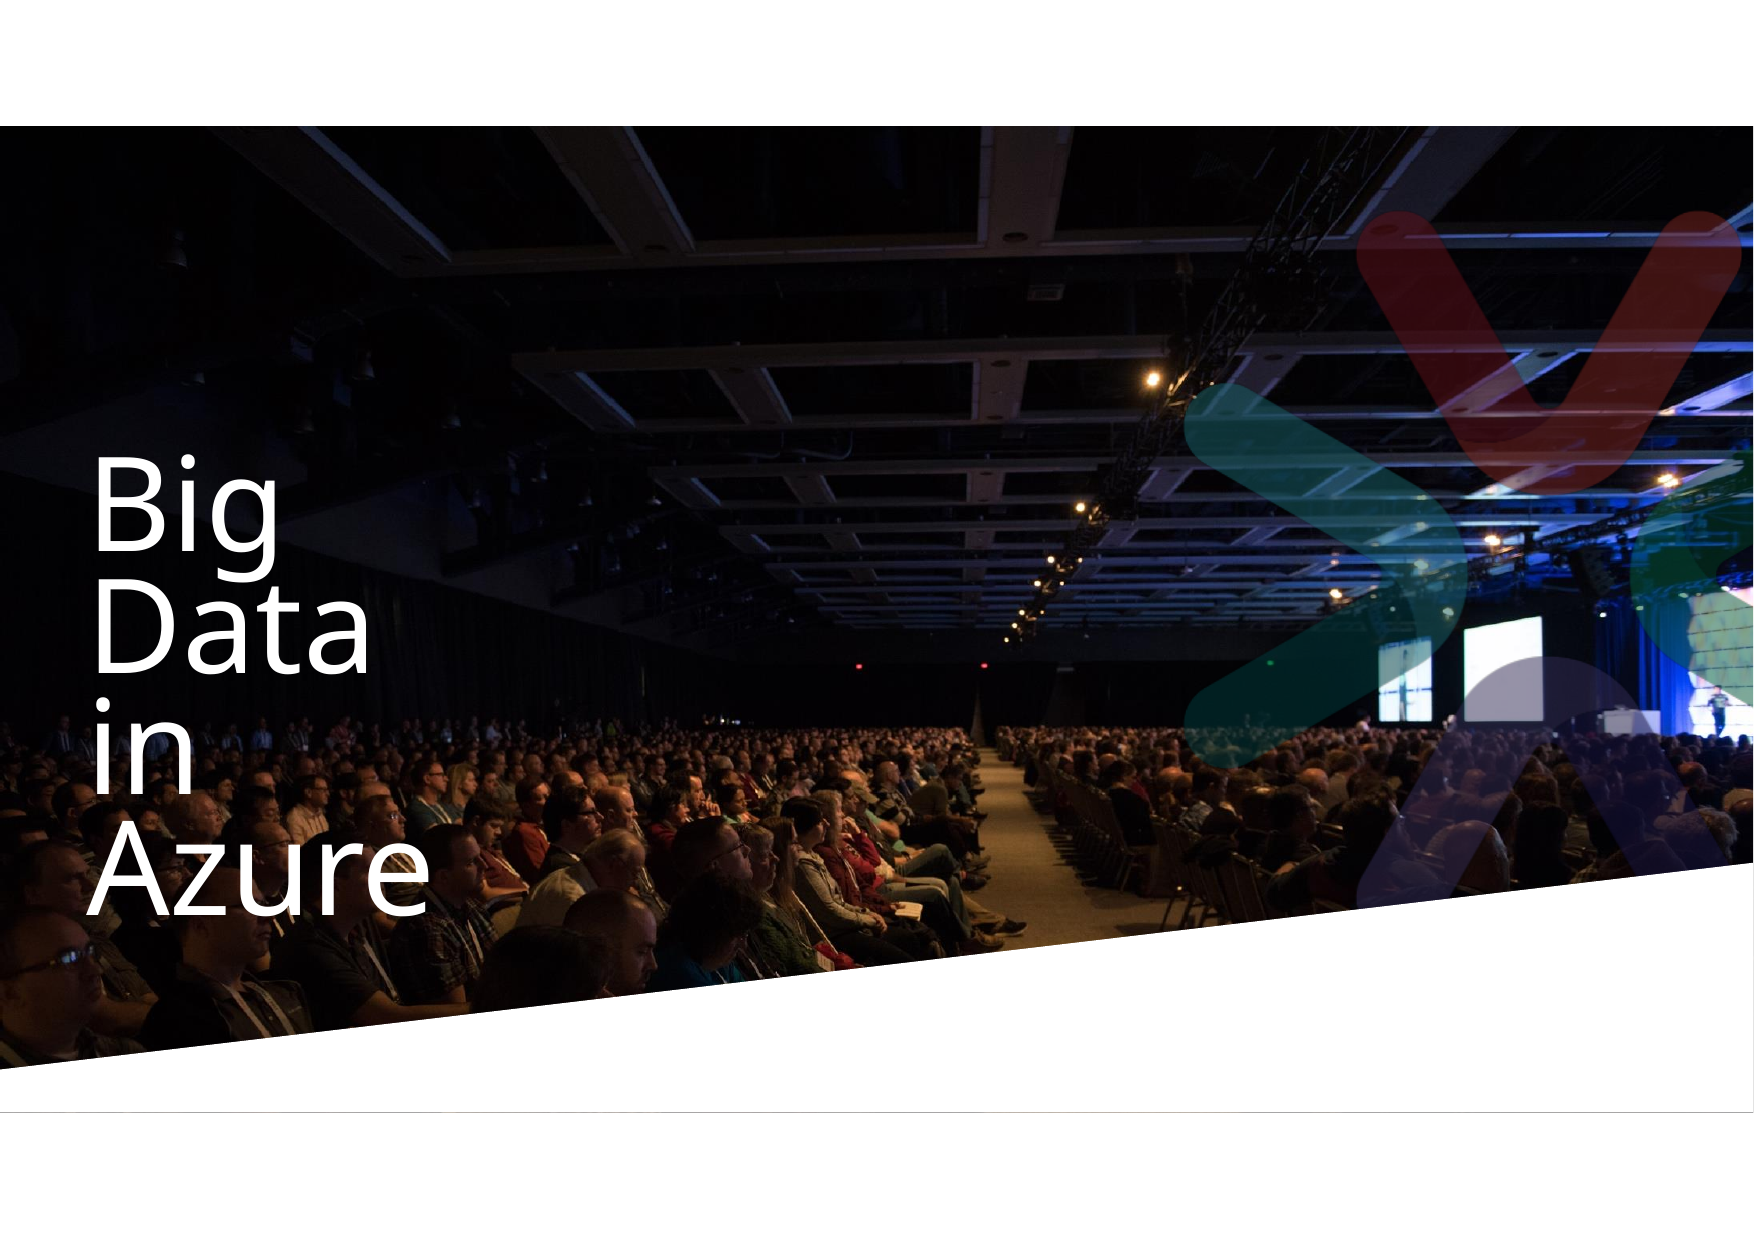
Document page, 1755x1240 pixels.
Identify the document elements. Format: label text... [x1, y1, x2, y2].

picture [0, 126, 1754, 1069]
text_box Big Data in Azure [84, 416, 554, 940]
